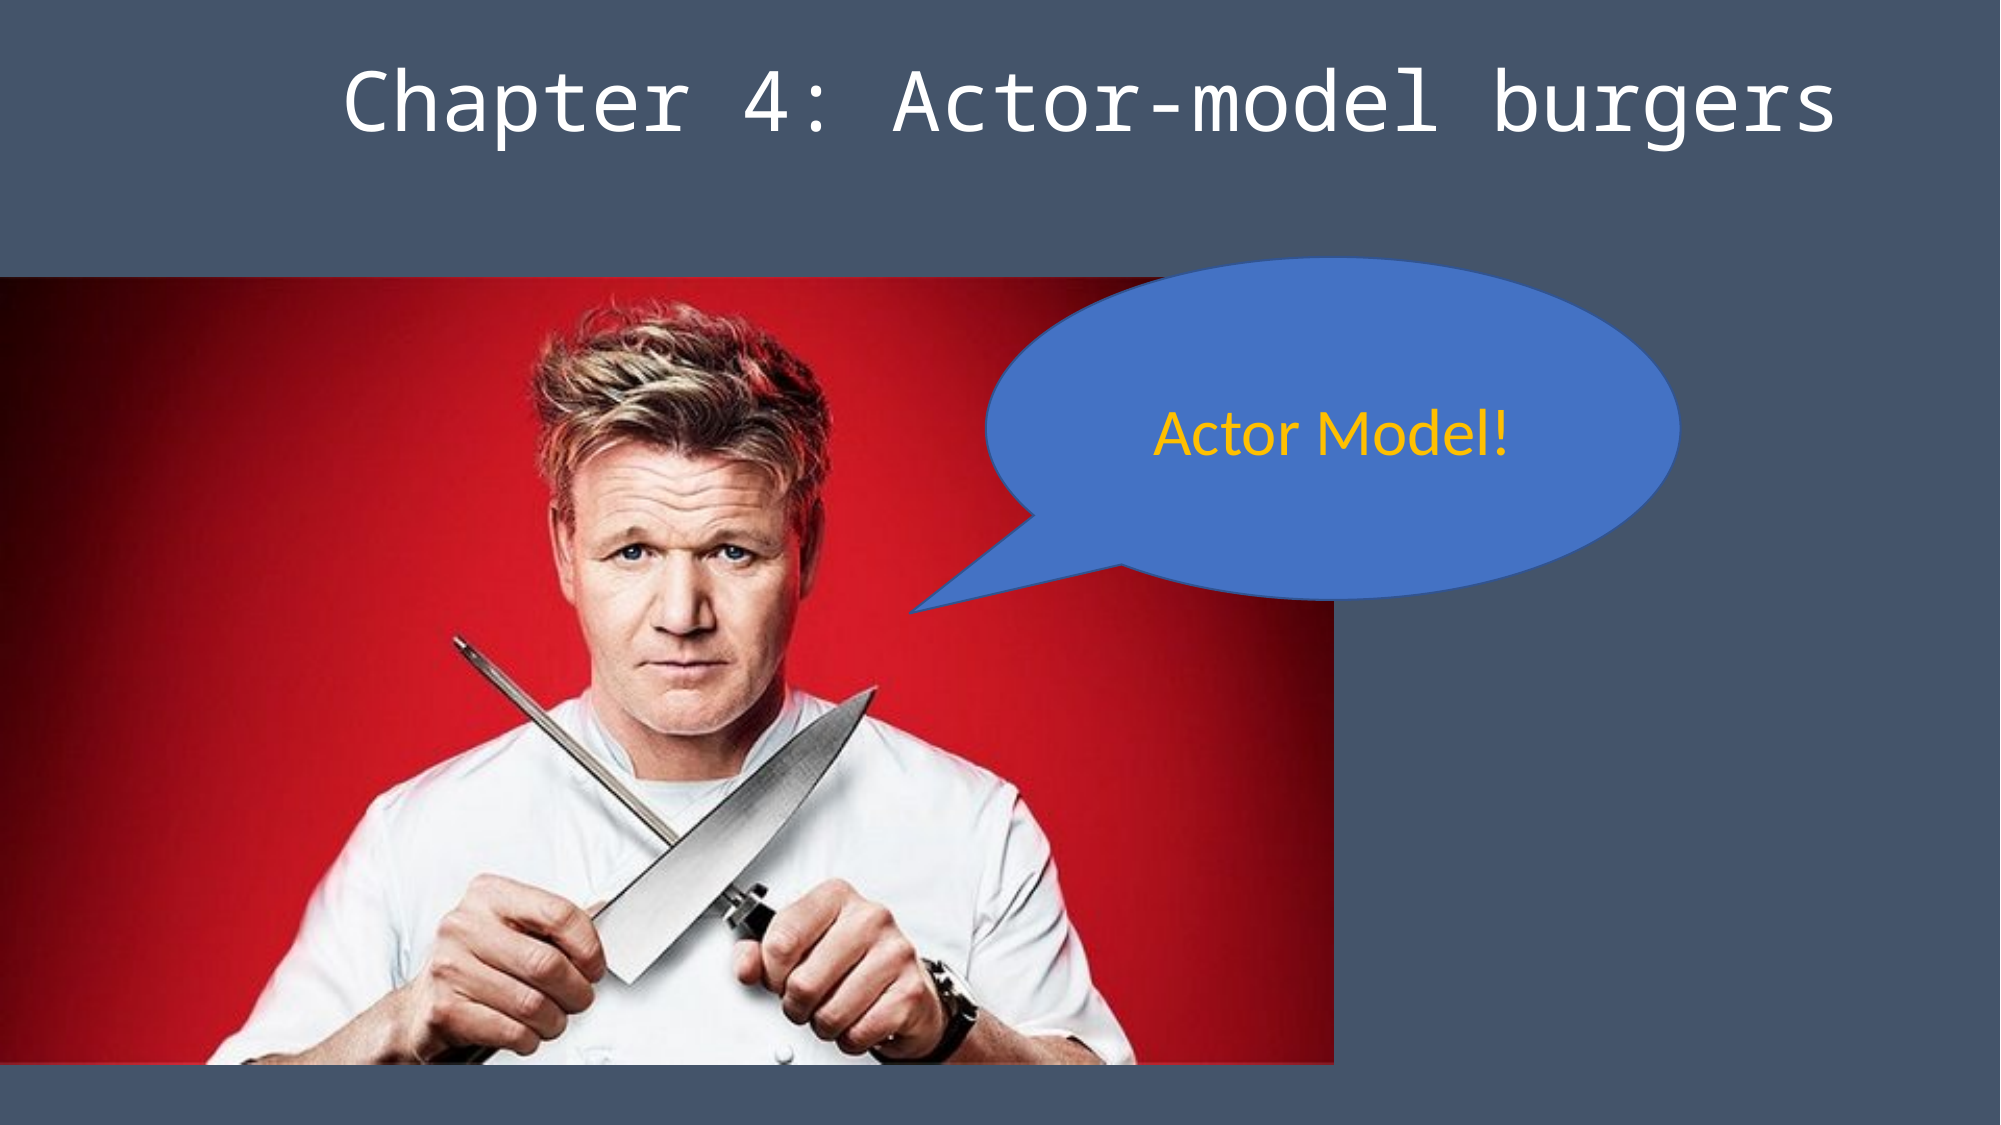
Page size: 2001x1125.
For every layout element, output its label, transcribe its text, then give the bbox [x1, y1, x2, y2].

text_box Chapter 4: Actor-model burgers [326, 41, 1857, 156]
picture [0, 277, 1334, 1065]
text_box Actor Model! [1165, 255, 1682, 601]
